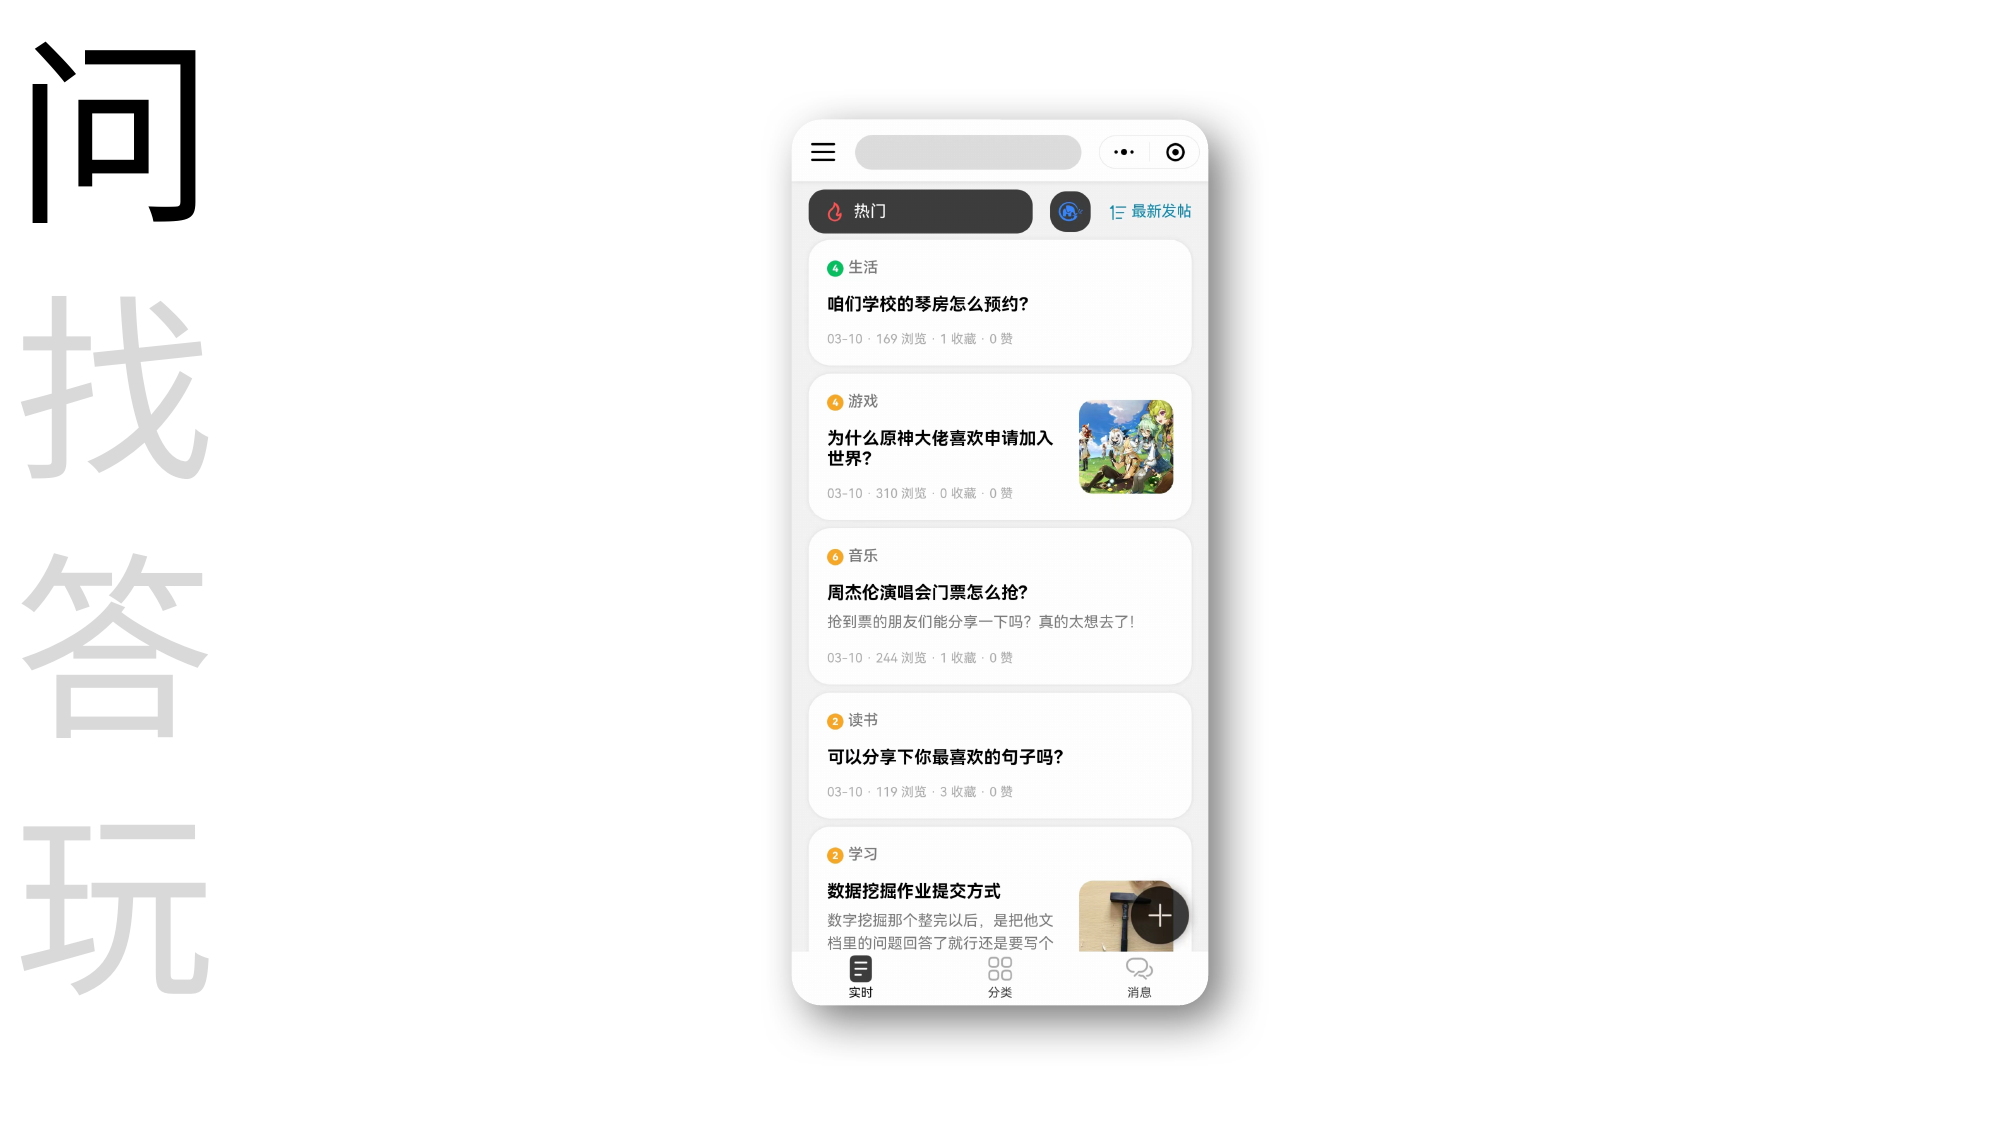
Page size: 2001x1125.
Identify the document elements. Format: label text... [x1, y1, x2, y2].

text_box 找 [0, 257, 193, 513]
text_box 玩 [0, 772, 193, 1028]
text_box 答 [0, 514, 193, 770]
picture [791, 119, 1209, 1006]
text_box 问 [0, 0, 193, 255]
